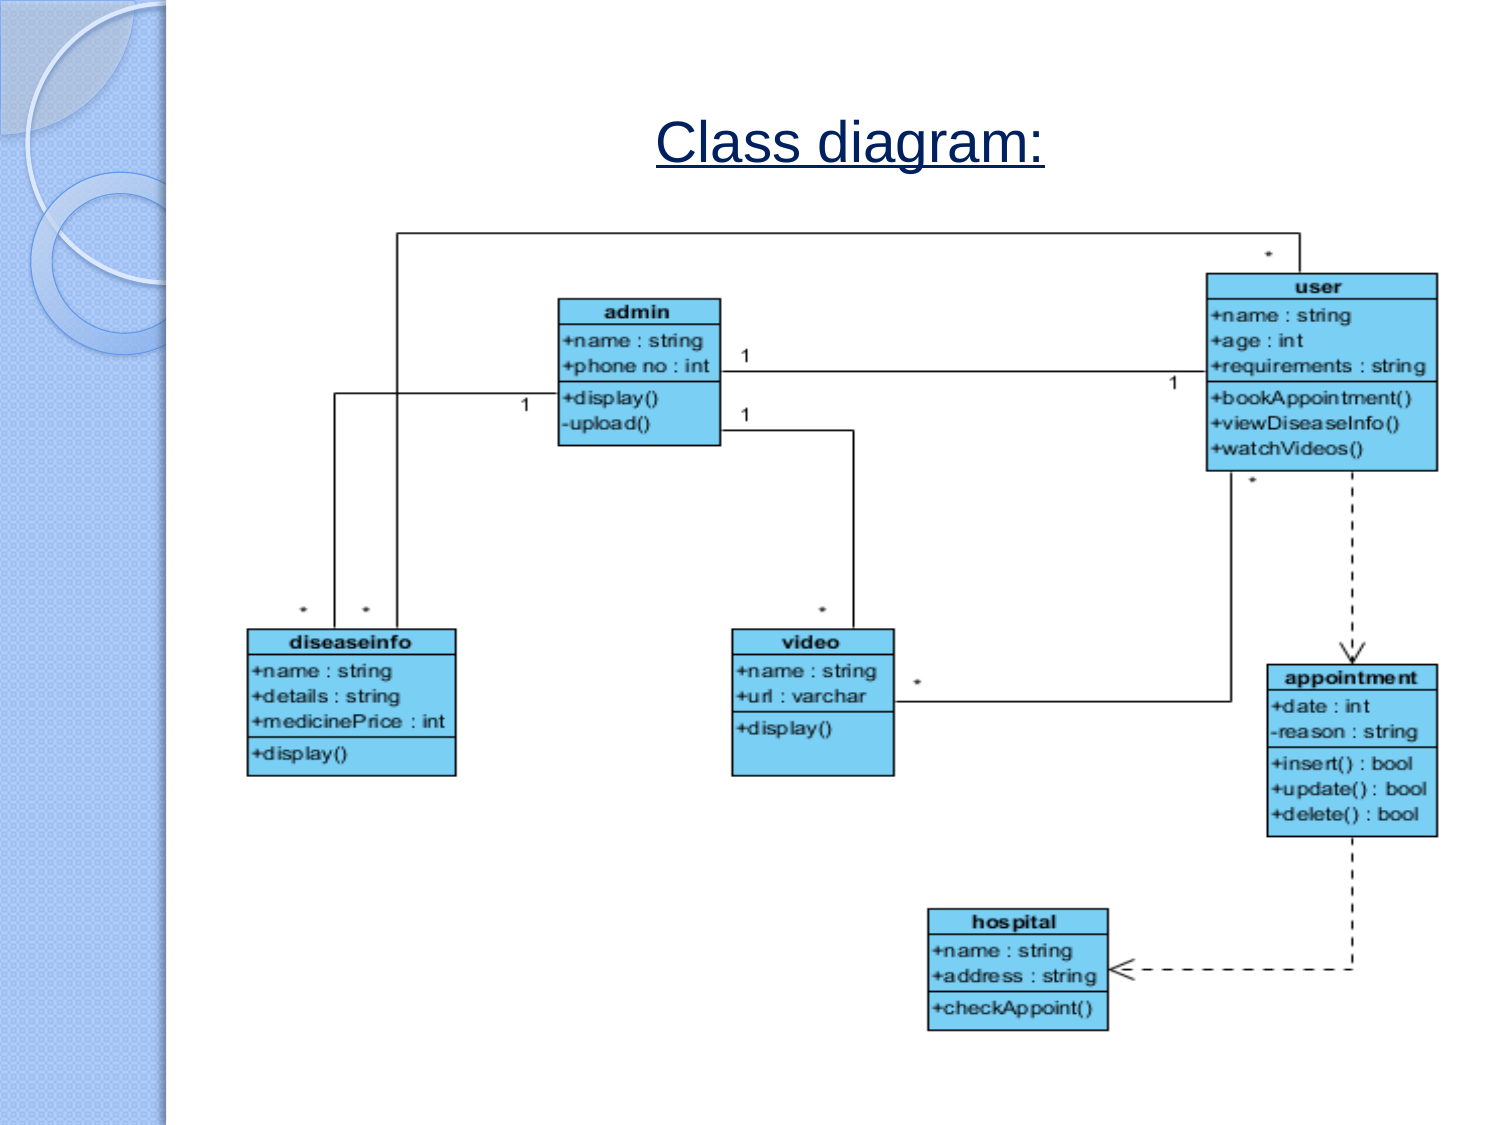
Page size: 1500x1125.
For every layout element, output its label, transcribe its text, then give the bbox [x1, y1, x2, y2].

picture [224, 199, 1476, 1082]
title Class diagram: [235, 45, 1466, 196]
